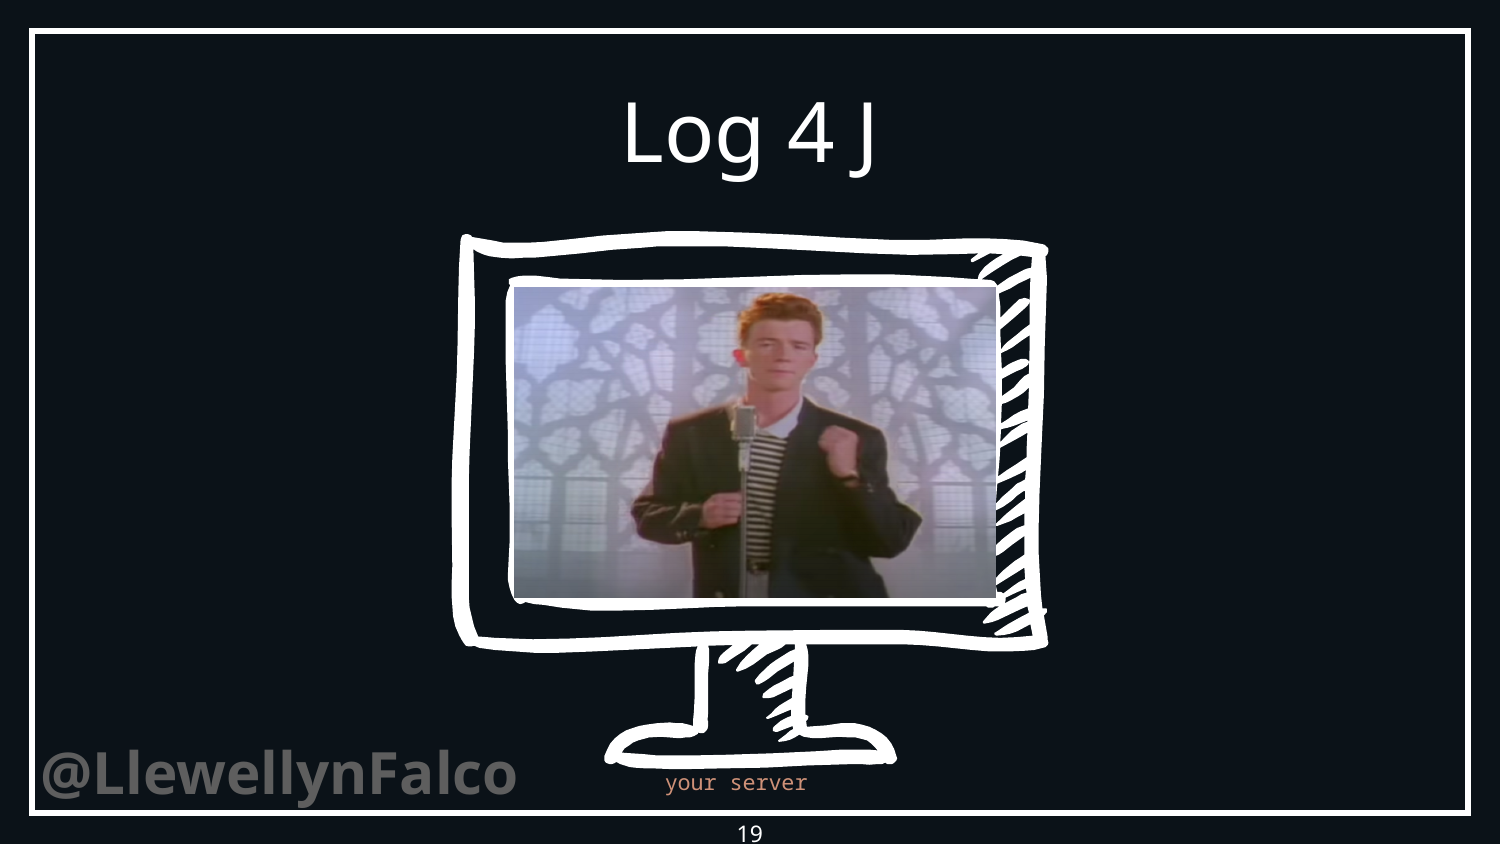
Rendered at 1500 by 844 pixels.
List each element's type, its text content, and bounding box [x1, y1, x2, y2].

title Log 4 J [128, 33, 1372, 224]
text_box [451, 231, 1049, 769]
picture [513, 287, 996, 599]
text_box your server [650, 761, 823, 803]
slide_number 19 [0, 804, 1500, 840]
